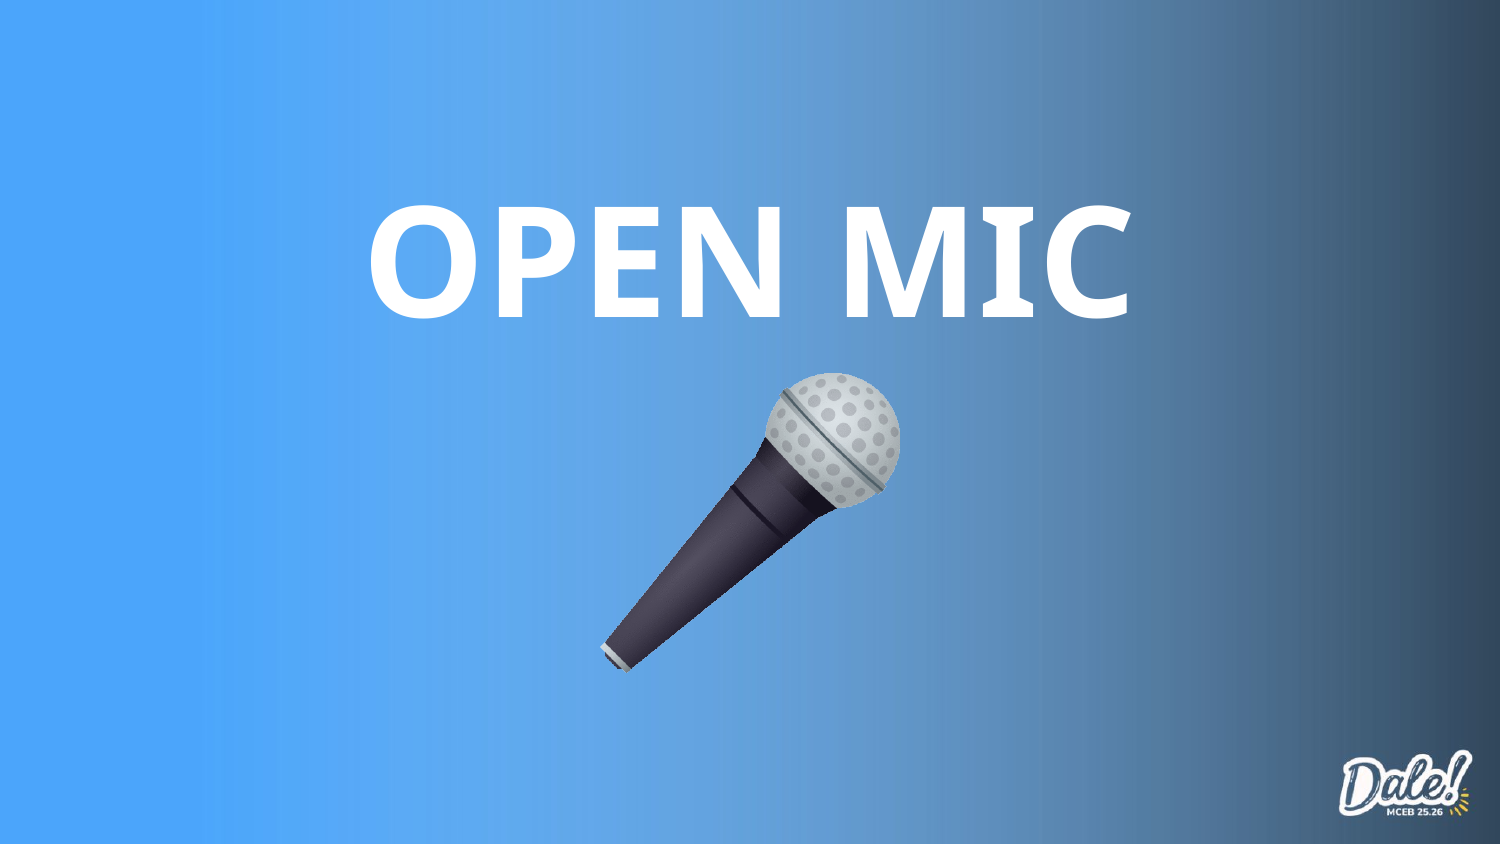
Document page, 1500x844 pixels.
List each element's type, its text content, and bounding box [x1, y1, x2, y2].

text_box OPEN MIC [76, 199, 1424, 430]
picture [0, 0, 1500, 844]
